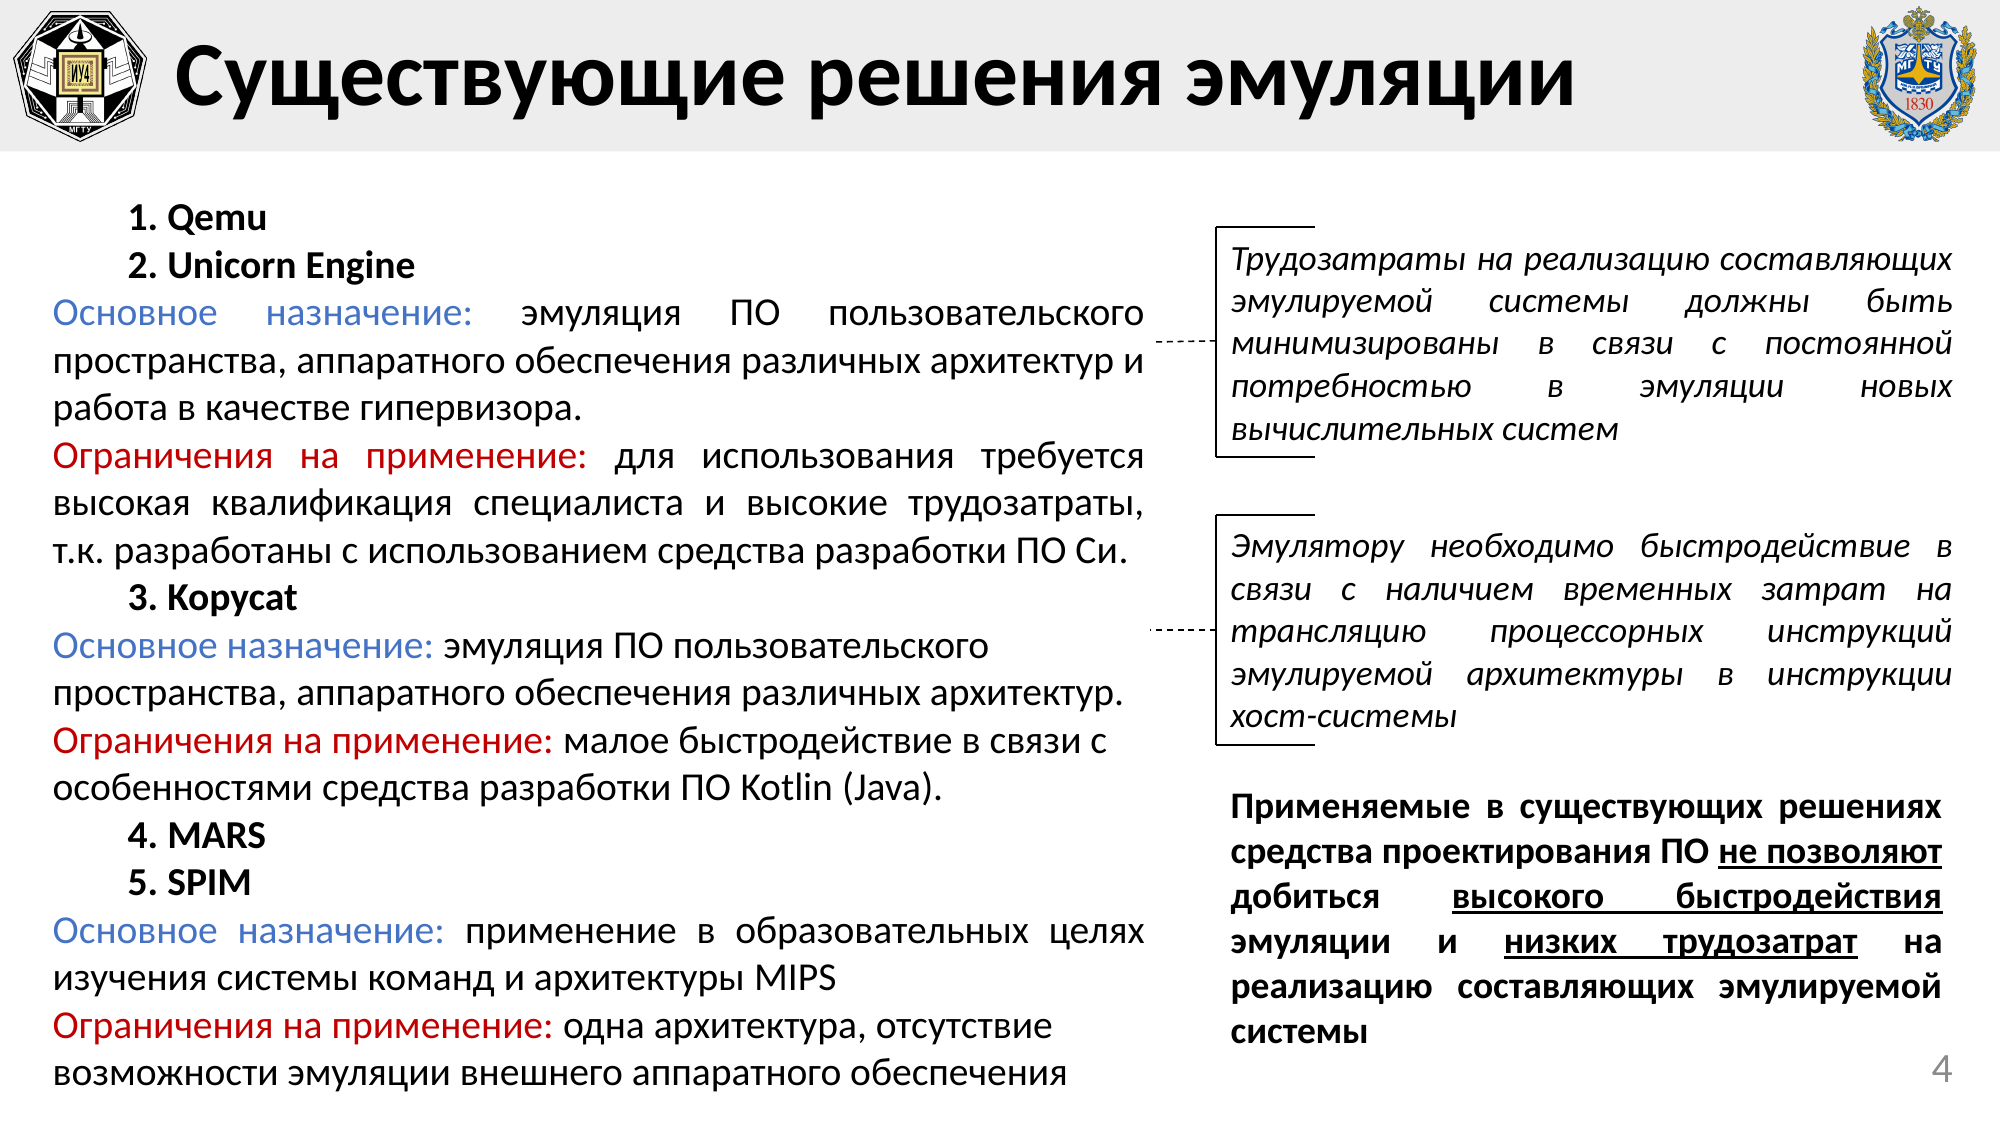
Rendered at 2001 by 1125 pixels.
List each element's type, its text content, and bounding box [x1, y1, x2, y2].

picture [13, 11, 147, 142]
list 1. Qemu 2. Unicorn Engine Основное назначение: эмуляция ПО пользовательского пространства, аппаратного обеспечения различных архитектур и работа в качестве гипервизора. Ограничения на применение: для использования требуется высокая квалификация специалиста и высокие трудозатраты, т.к. разработаны с использованием средства разработки ПО Си. 3. Kopycat Основное назначение: эмуляция ПО пользовательского пространства, аппаратного обеспечения различных архитектур. Ограничения на применение: малое быстродействие в связи с особенностями средства разработки ПО Kotlin (Java). 4. MARS 5. SPIM Основное назначение: применение в образовательных целях изучения системы команд и архитектуры MIPS Ограничения на применение: одна архитектура, отсутствие возможности эмуляции внешнего аппаратного обеспечения [37, 183, 1161, 1097]
title Существующие решения эмуляции [160, 0, 1850, 152]
slide_number 4 [1517, 1036, 1968, 1097]
text_box Эмулятору необходимо быстродействие в связи с наличием временных затрат на трансляцию процессорных инструкций эмулируемой архитектуры в инструкции хост-системы [1217, 515, 1968, 743]
picture [1862, 6, 1977, 142]
text_box Трудозатраты на реализацию составляющих эмулируемой системы должны быть минимизированы в связи с постоянной потребностью в эмуляции новых вычислительных систем [1217, 227, 1968, 455]
text_box Применяемые в существующих решениях средства проектирования ПО не позволяют добиться высокого быстродействия эмуляции и низких трудозатрат на реализацию составляющих эмулируемой системы [1215, 773, 1958, 1059]
